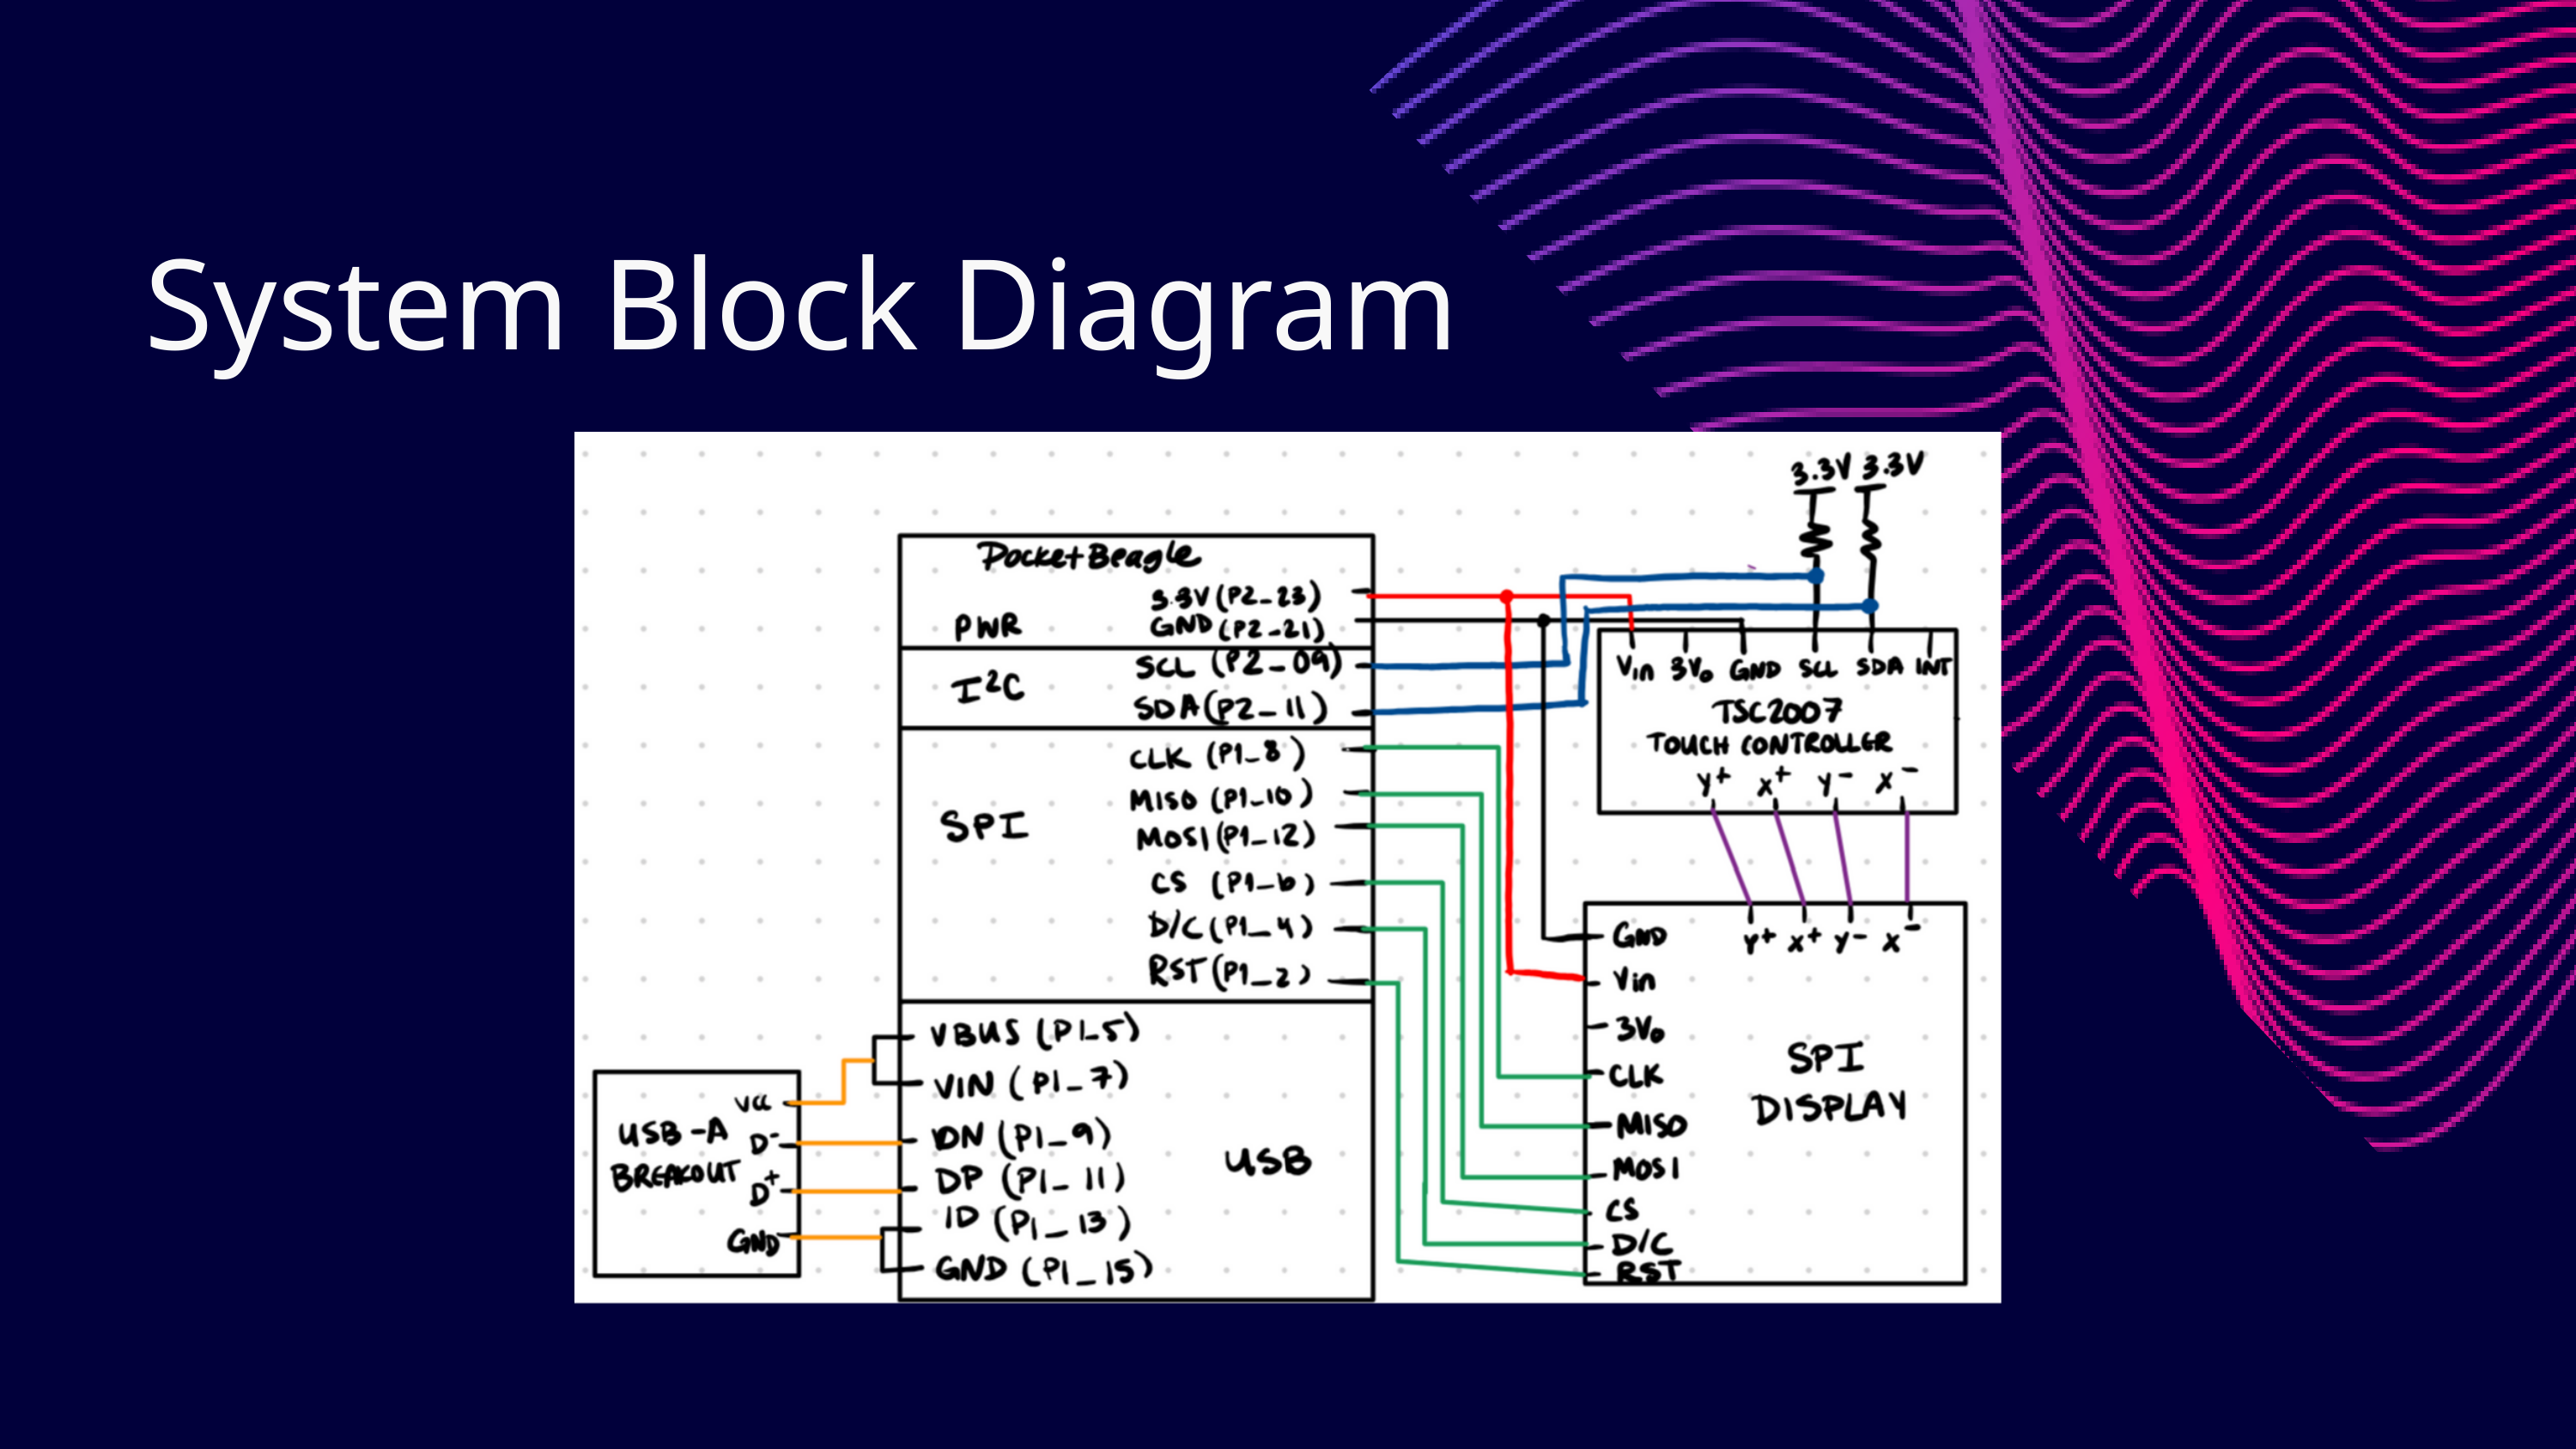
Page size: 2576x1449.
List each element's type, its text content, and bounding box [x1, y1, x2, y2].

text_box [574, 432, 2002, 1304]
text_box [1369, 0, 2576, 1249]
text_box System Block Diagram [144, 224, 1504, 375]
